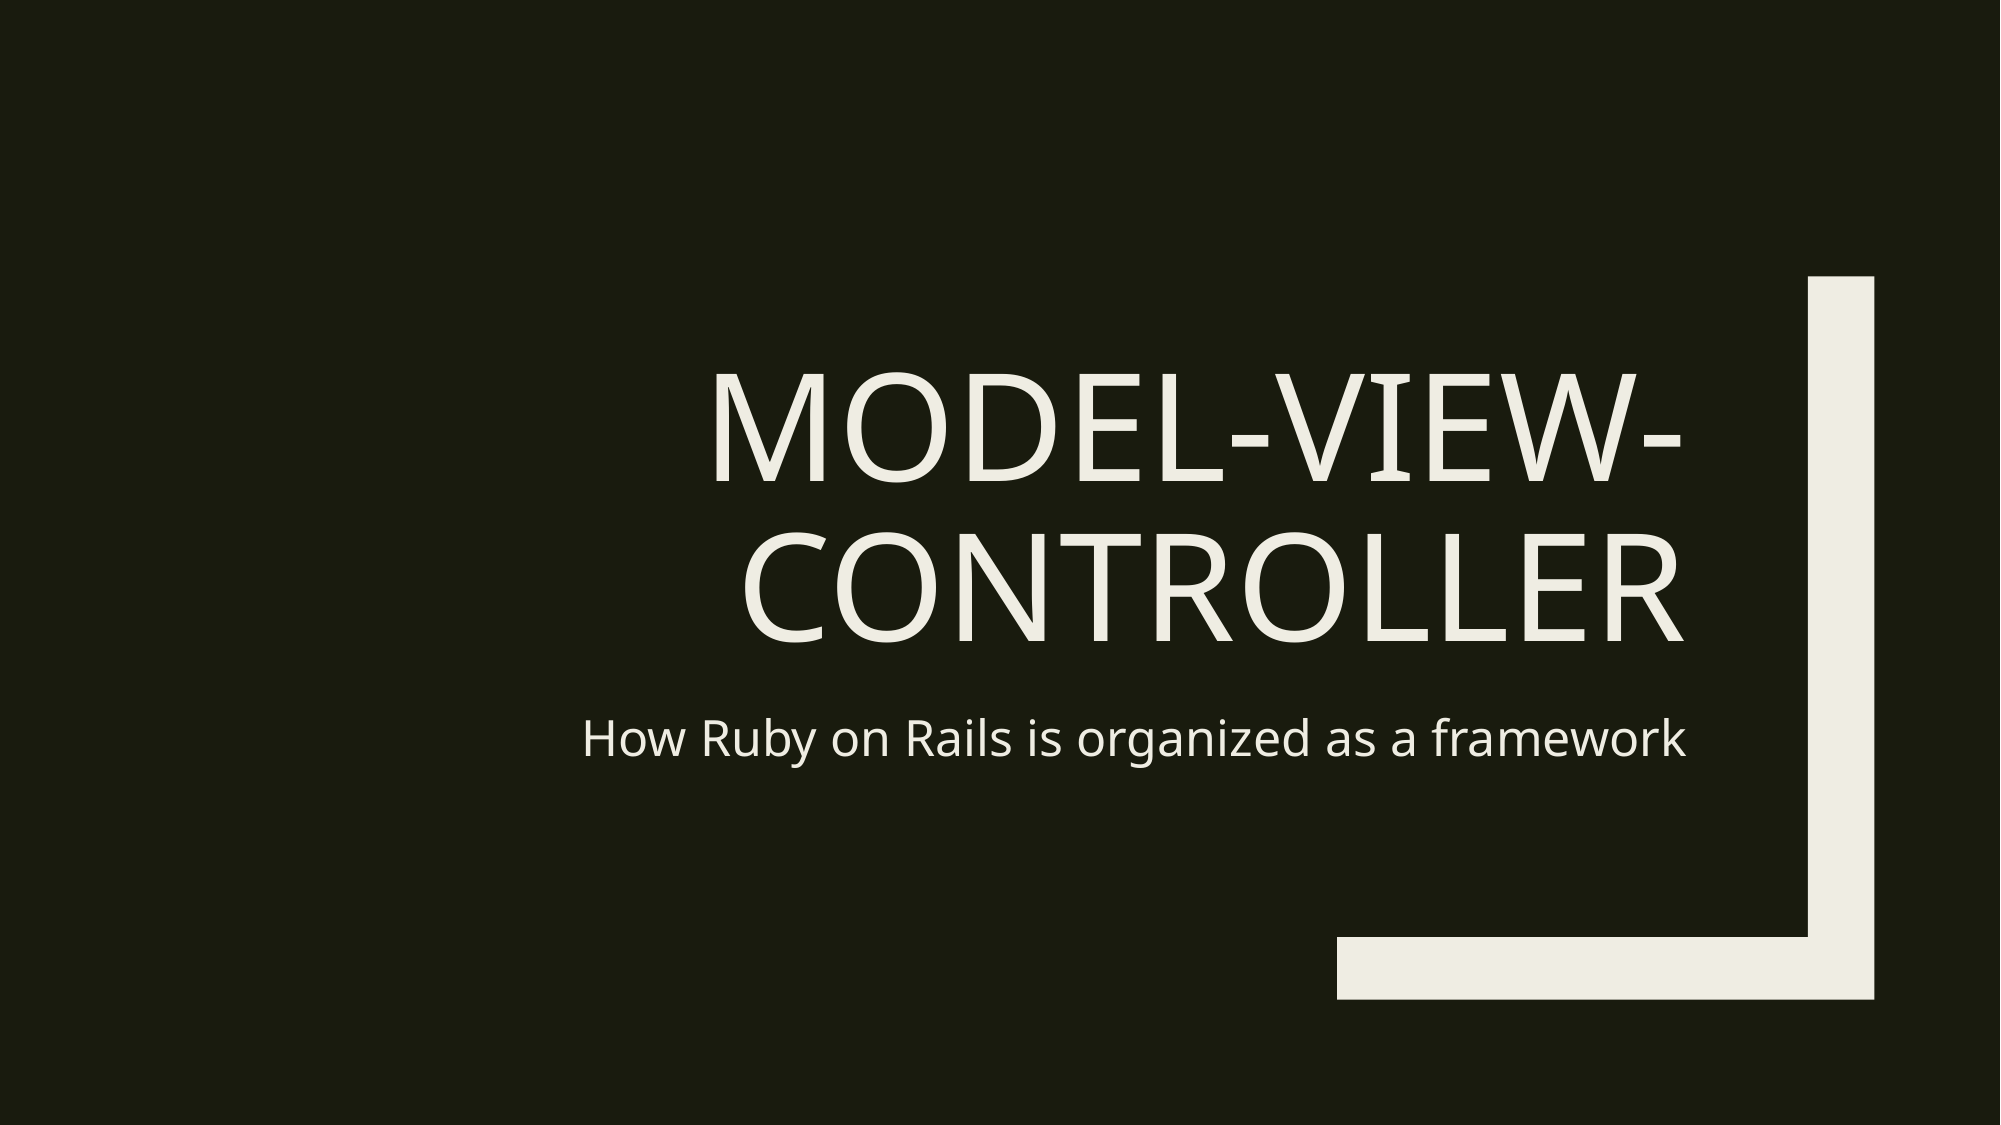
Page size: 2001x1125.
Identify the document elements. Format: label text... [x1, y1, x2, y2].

list How Ruby on Rails is organized as a framework [125, 691, 1703, 880]
title Model-View-Controller [125, 213, 1703, 682]
